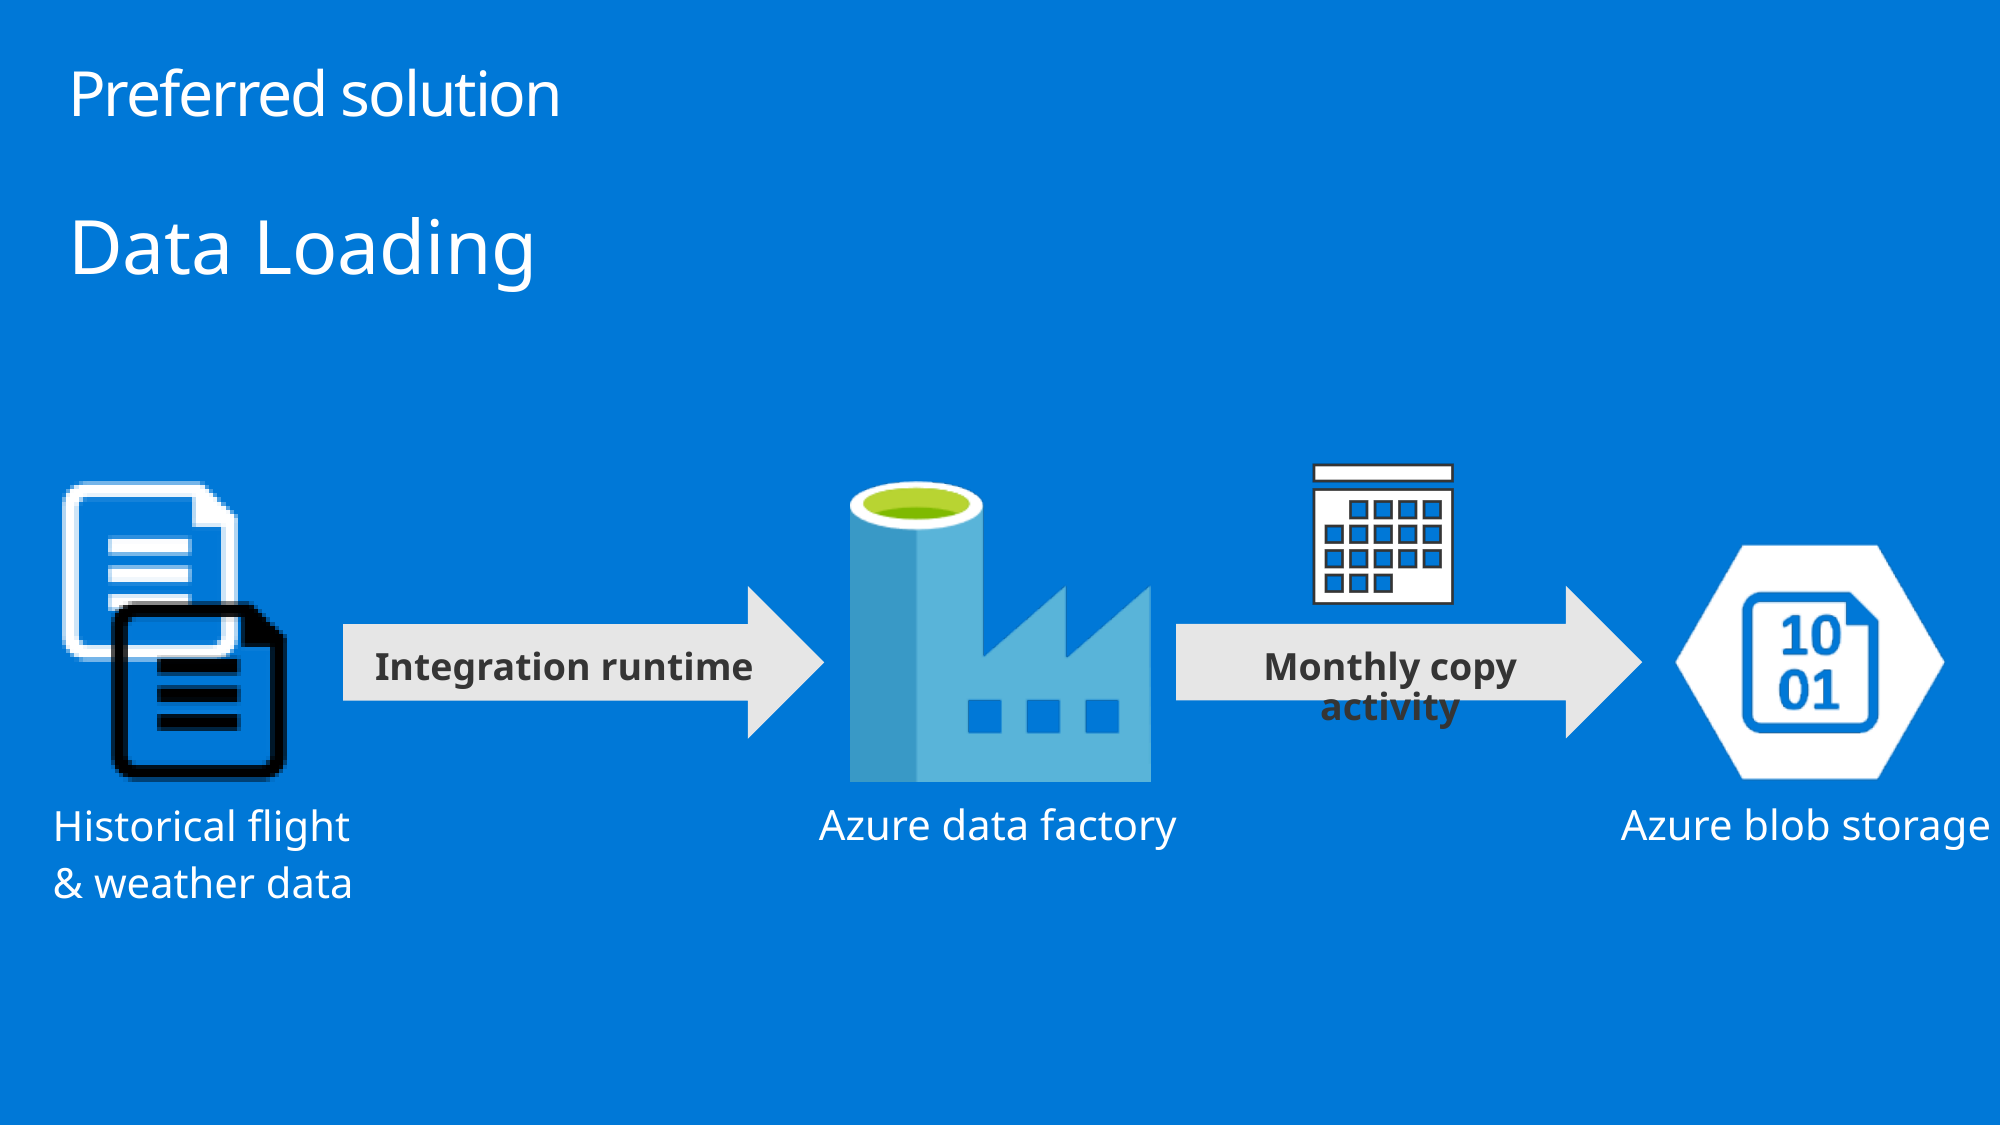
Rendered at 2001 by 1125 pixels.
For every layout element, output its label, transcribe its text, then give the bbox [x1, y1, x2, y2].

picture [1278, 265, 2000, 1092]
text_box Integration runtime [343, 585, 825, 739]
picture [850, 481, 1151, 782]
text_box Azure data factory [788, 781, 1207, 872]
text_box Monthly copy activity [1176, 623, 1278, 701]
picture [58, 481, 292, 782]
text_box Historical flight & weather data [22, 781, 384, 932]
list Data Loading [44, 196, 1202, 351]
title Preferred solution [44, 47, 1957, 196]
